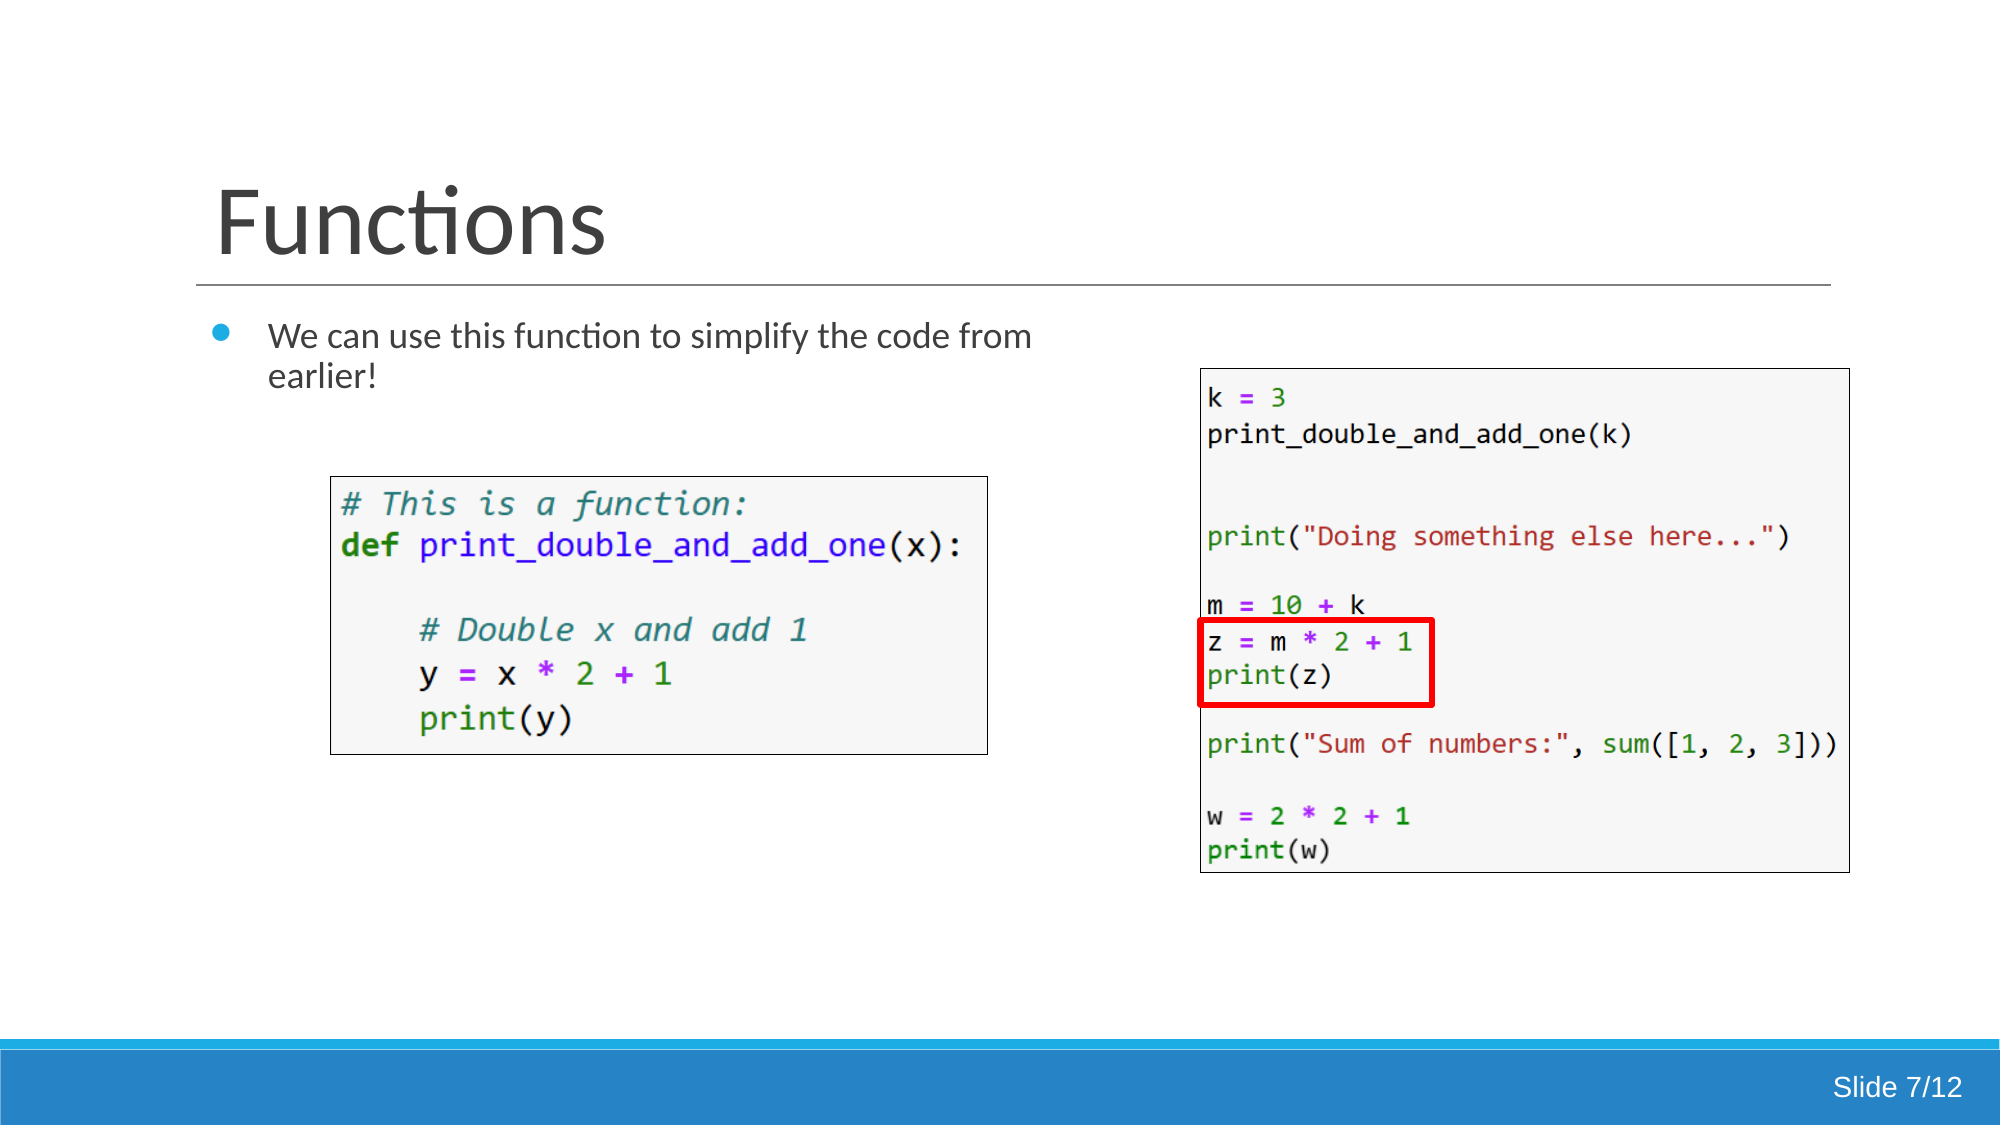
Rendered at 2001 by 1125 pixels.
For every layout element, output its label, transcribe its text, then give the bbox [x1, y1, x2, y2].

picture [329, 475, 988, 755]
text_box Slide 7/12 [1817, 1053, 2000, 1125]
title Functions [200, 44, 1850, 283]
picture [1200, 367, 1851, 873]
text_box We can use this function to simplify the code from earlier! [192, 308, 1127, 870]
